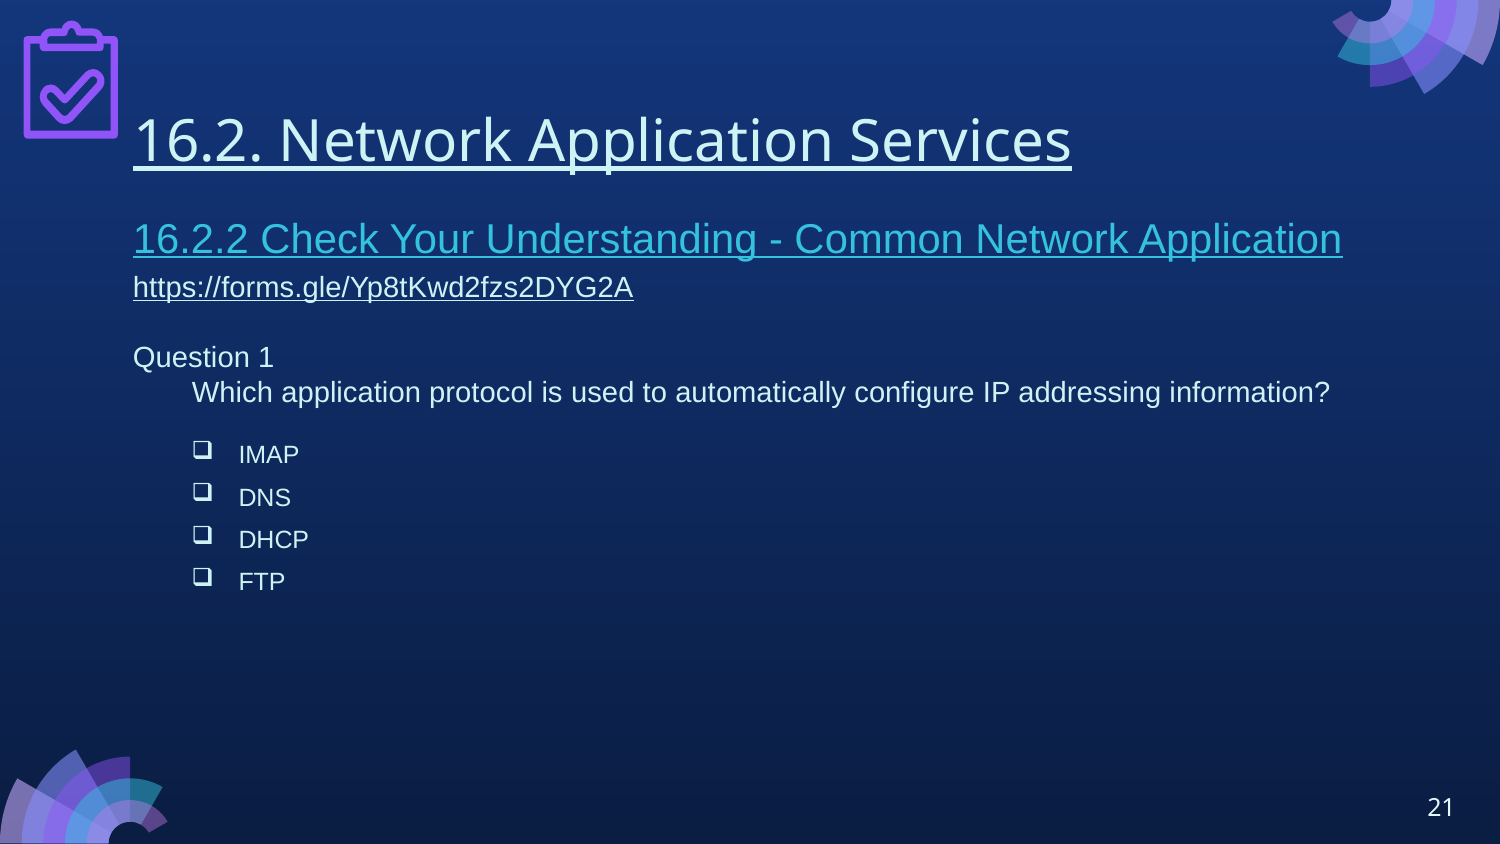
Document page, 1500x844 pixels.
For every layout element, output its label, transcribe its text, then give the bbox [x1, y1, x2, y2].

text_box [23, 20, 119, 139]
footer 21 [964, 786, 1471, 832]
text_box https://forms.gle/Yp8tKwd2fzs2DYG2A Question 1 Which application protocol is used to automatically configure IP addressing information? IMAP DNS DHCP FTP [118, 261, 1421, 646]
title 16.2. Network Application Services [118, 88, 1382, 183]
text_box 16.2.2 Check Your Understanding - Common Network Application [118, 204, 1382, 261]
